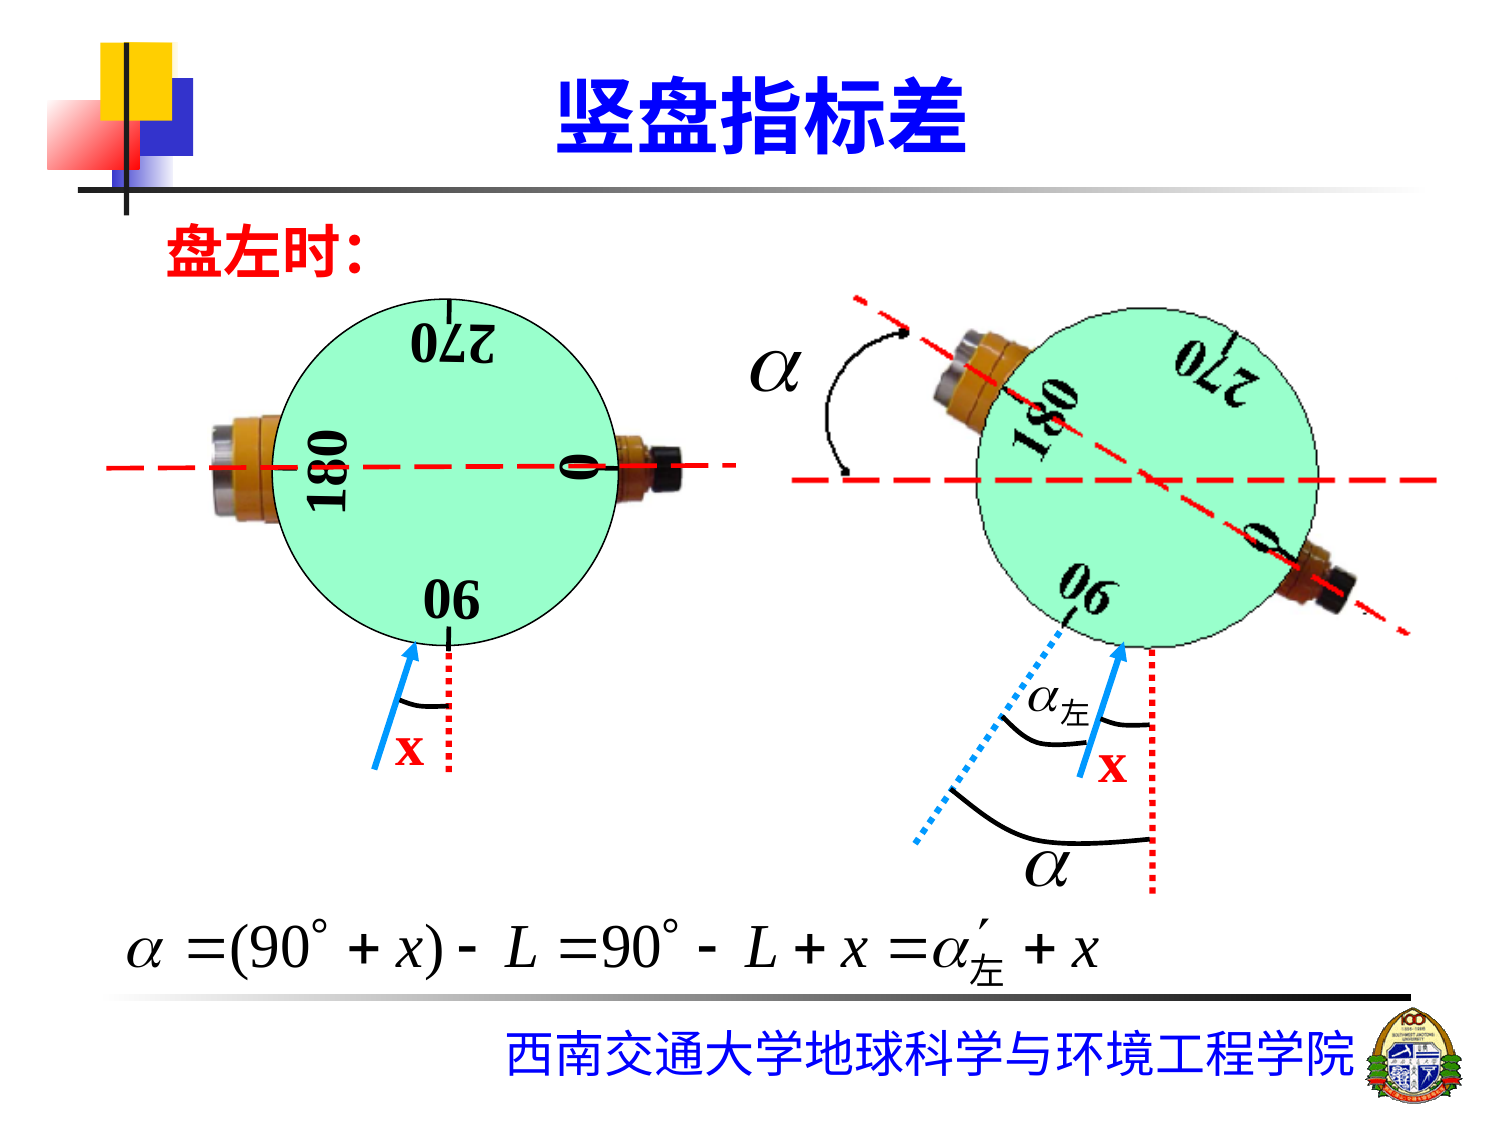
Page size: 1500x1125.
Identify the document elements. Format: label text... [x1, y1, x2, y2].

title 竖盘指标差 [135, 54, 1388, 173]
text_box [738, 278, 1458, 907]
picture [1364, 1005, 1465, 1106]
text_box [106, 298, 732, 786]
list 盘左时： [76, 208, 1412, 976]
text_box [117, 904, 1113, 999]
